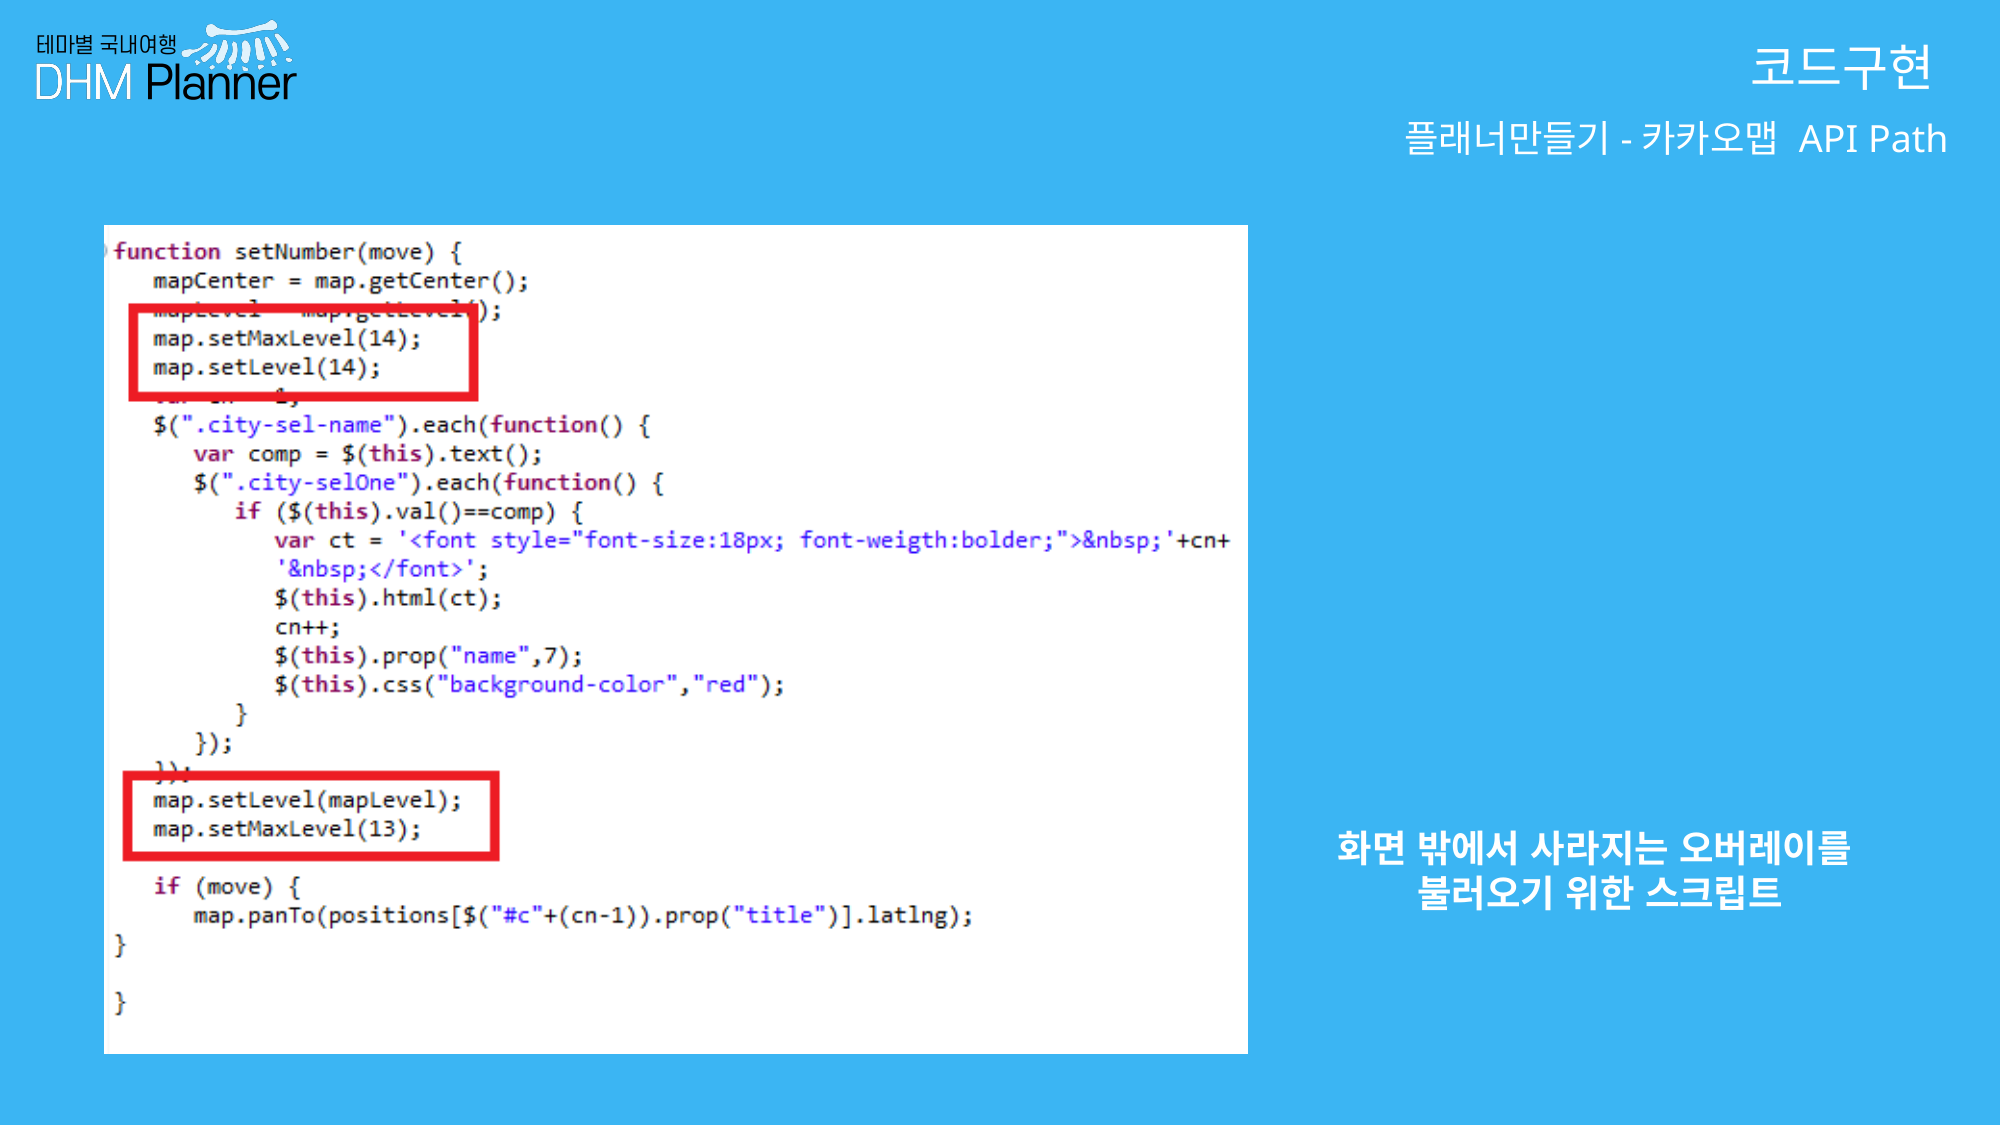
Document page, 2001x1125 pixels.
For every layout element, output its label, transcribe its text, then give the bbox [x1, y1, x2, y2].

picture [31, 13, 299, 121]
text_box 코드구현 [1735, 29, 1956, 105]
text_box 화면 밖에서 사라지는 오버레이를 불러오기 위한 스크립트 [1322, 818, 1878, 923]
text_box 플래너만들기-카카오맵 API Path [1389, 107, 1964, 168]
picture [104, 225, 1248, 1054]
